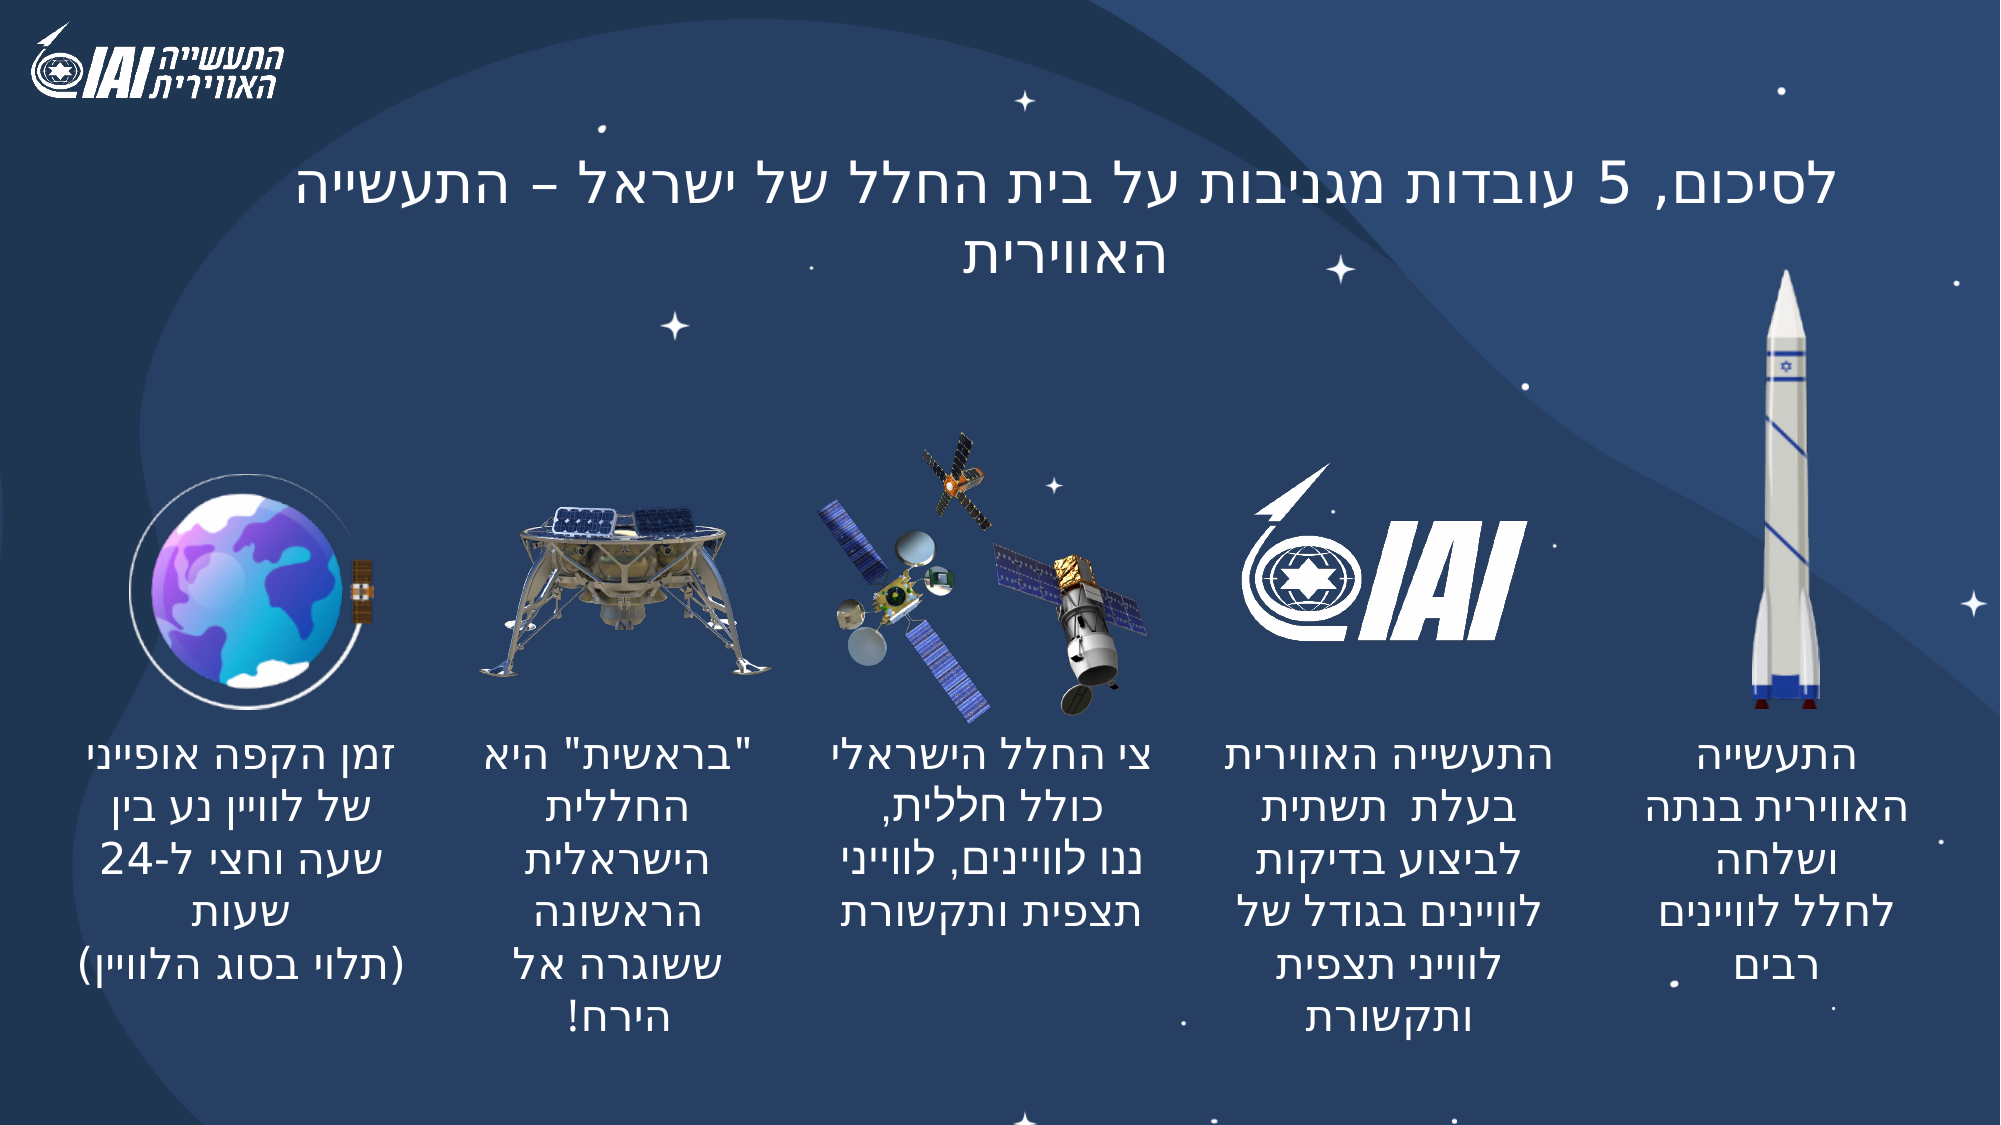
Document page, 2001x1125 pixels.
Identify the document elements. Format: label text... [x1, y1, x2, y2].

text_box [755, 427, 1169, 946]
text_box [55, 474, 427, 946]
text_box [1599, 269, 1954, 893]
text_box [1194, 431, 1585, 1052]
picture [0, 0, 2000, 1125]
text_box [441, 494, 750, 946]
text_box לסיכום, 5 עובדות מגניבות על בית החלל של ישראל – התעשייה האווירית [209, 137, 1925, 293]
